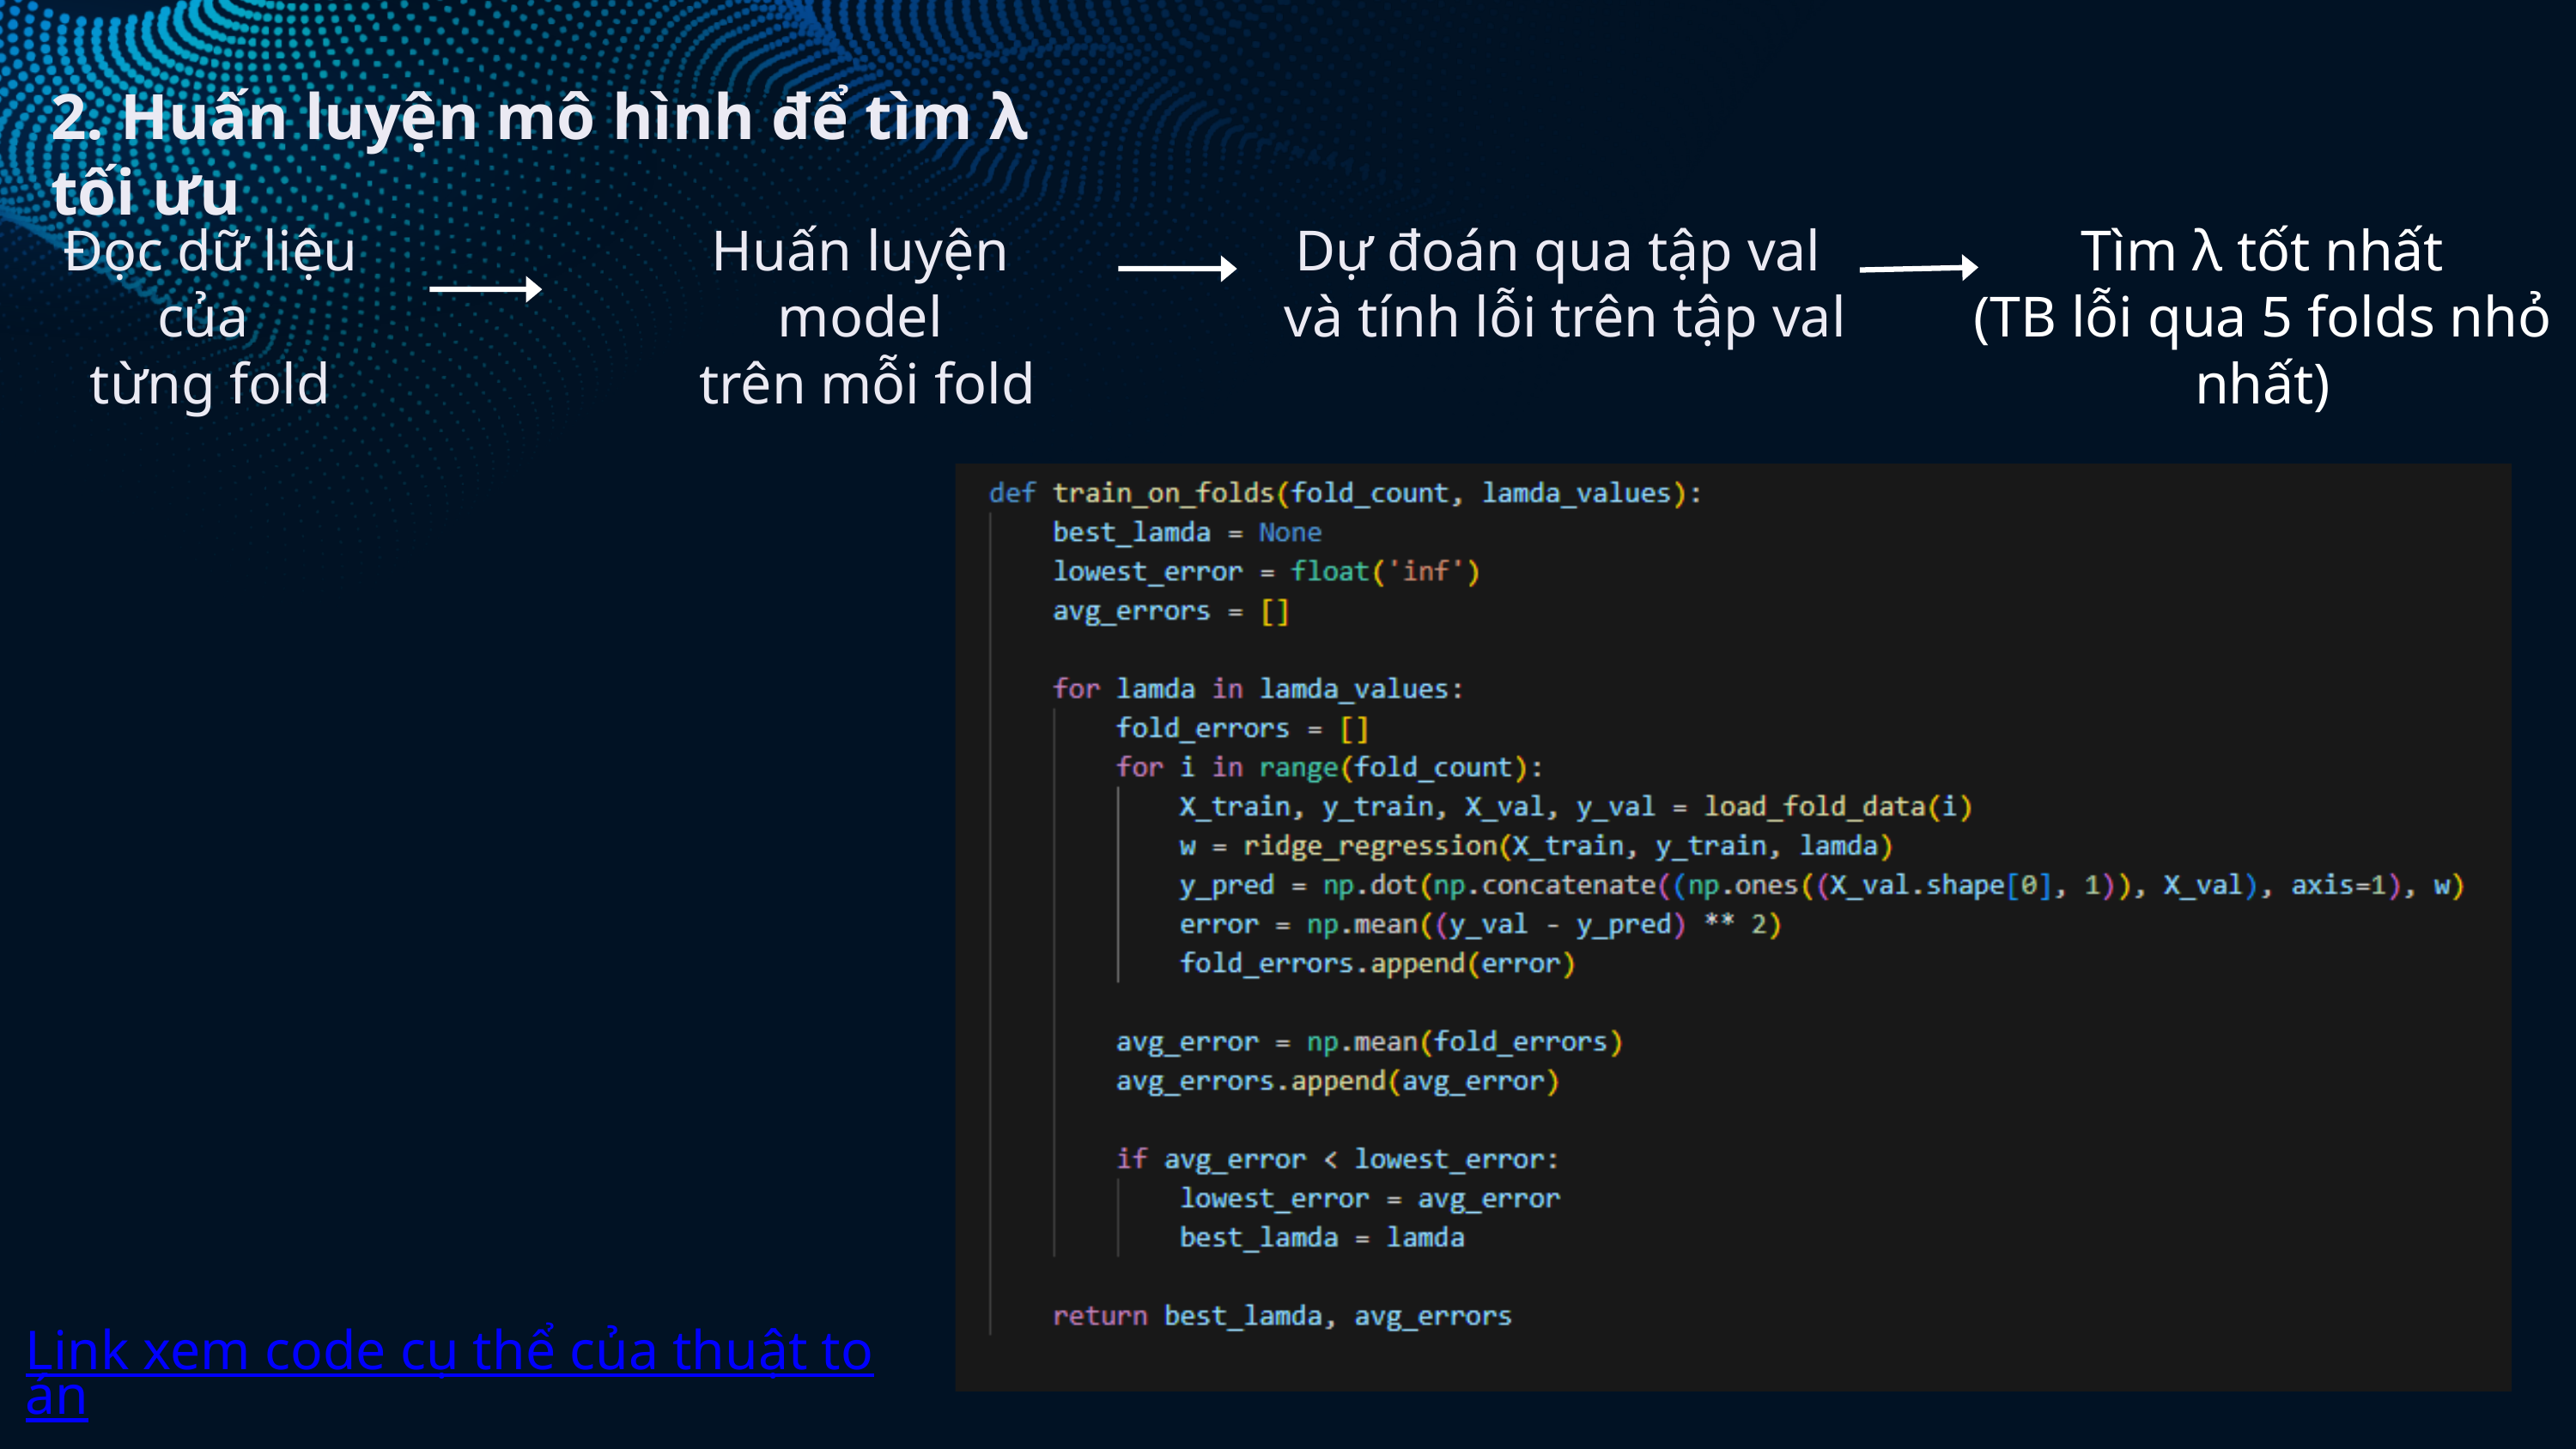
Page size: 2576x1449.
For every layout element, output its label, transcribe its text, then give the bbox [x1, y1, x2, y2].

text_box Đọc dữ liệu của từng fold [25, 215, 396, 415]
text_box [429, 280, 543, 299]
text_box Tìm λ tốt nhất (TB lỗi qua 5 folds nhỏ nhất) [1948, 215, 2576, 415]
text_box [955, 464, 2512, 1391]
text_box Link xem code cụ thể của thuật toán [25, 1324, 888, 1389]
text_box Huấn luyện model trên mỗi fold [631, 215, 1090, 415]
text_box [0, 0, 1831, 627]
text_box Dự đoán qua tập val và tính lỗi trên tập val [1215, 215, 1915, 349]
text_box 2. Huấn luyện mô hình để tìm λ tối ưu [51, 76, 1115, 227]
